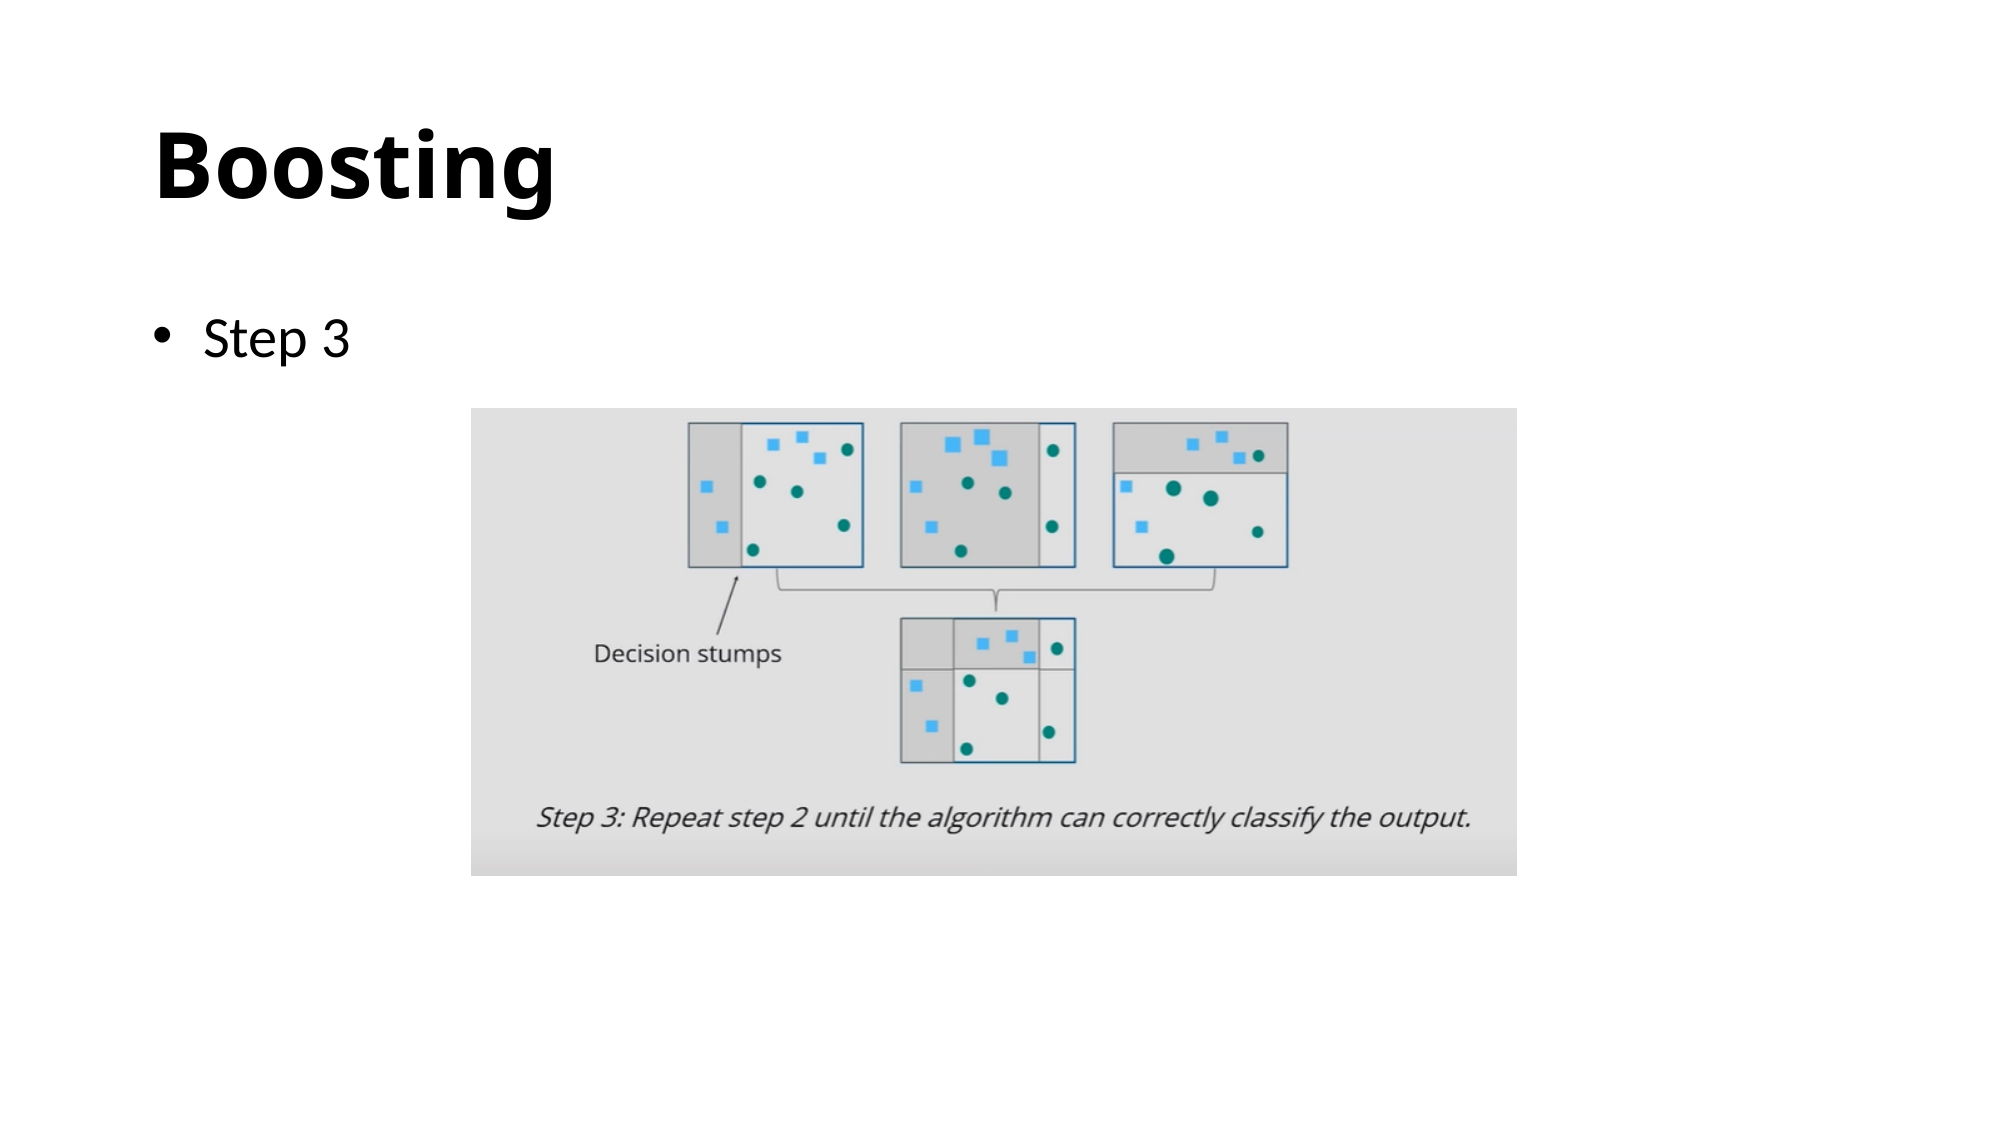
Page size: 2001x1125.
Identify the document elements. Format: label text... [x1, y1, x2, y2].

title Boosting [137, 59, 1863, 278]
picture [470, 408, 1517, 876]
list Step 3 [137, 299, 1863, 1014]
